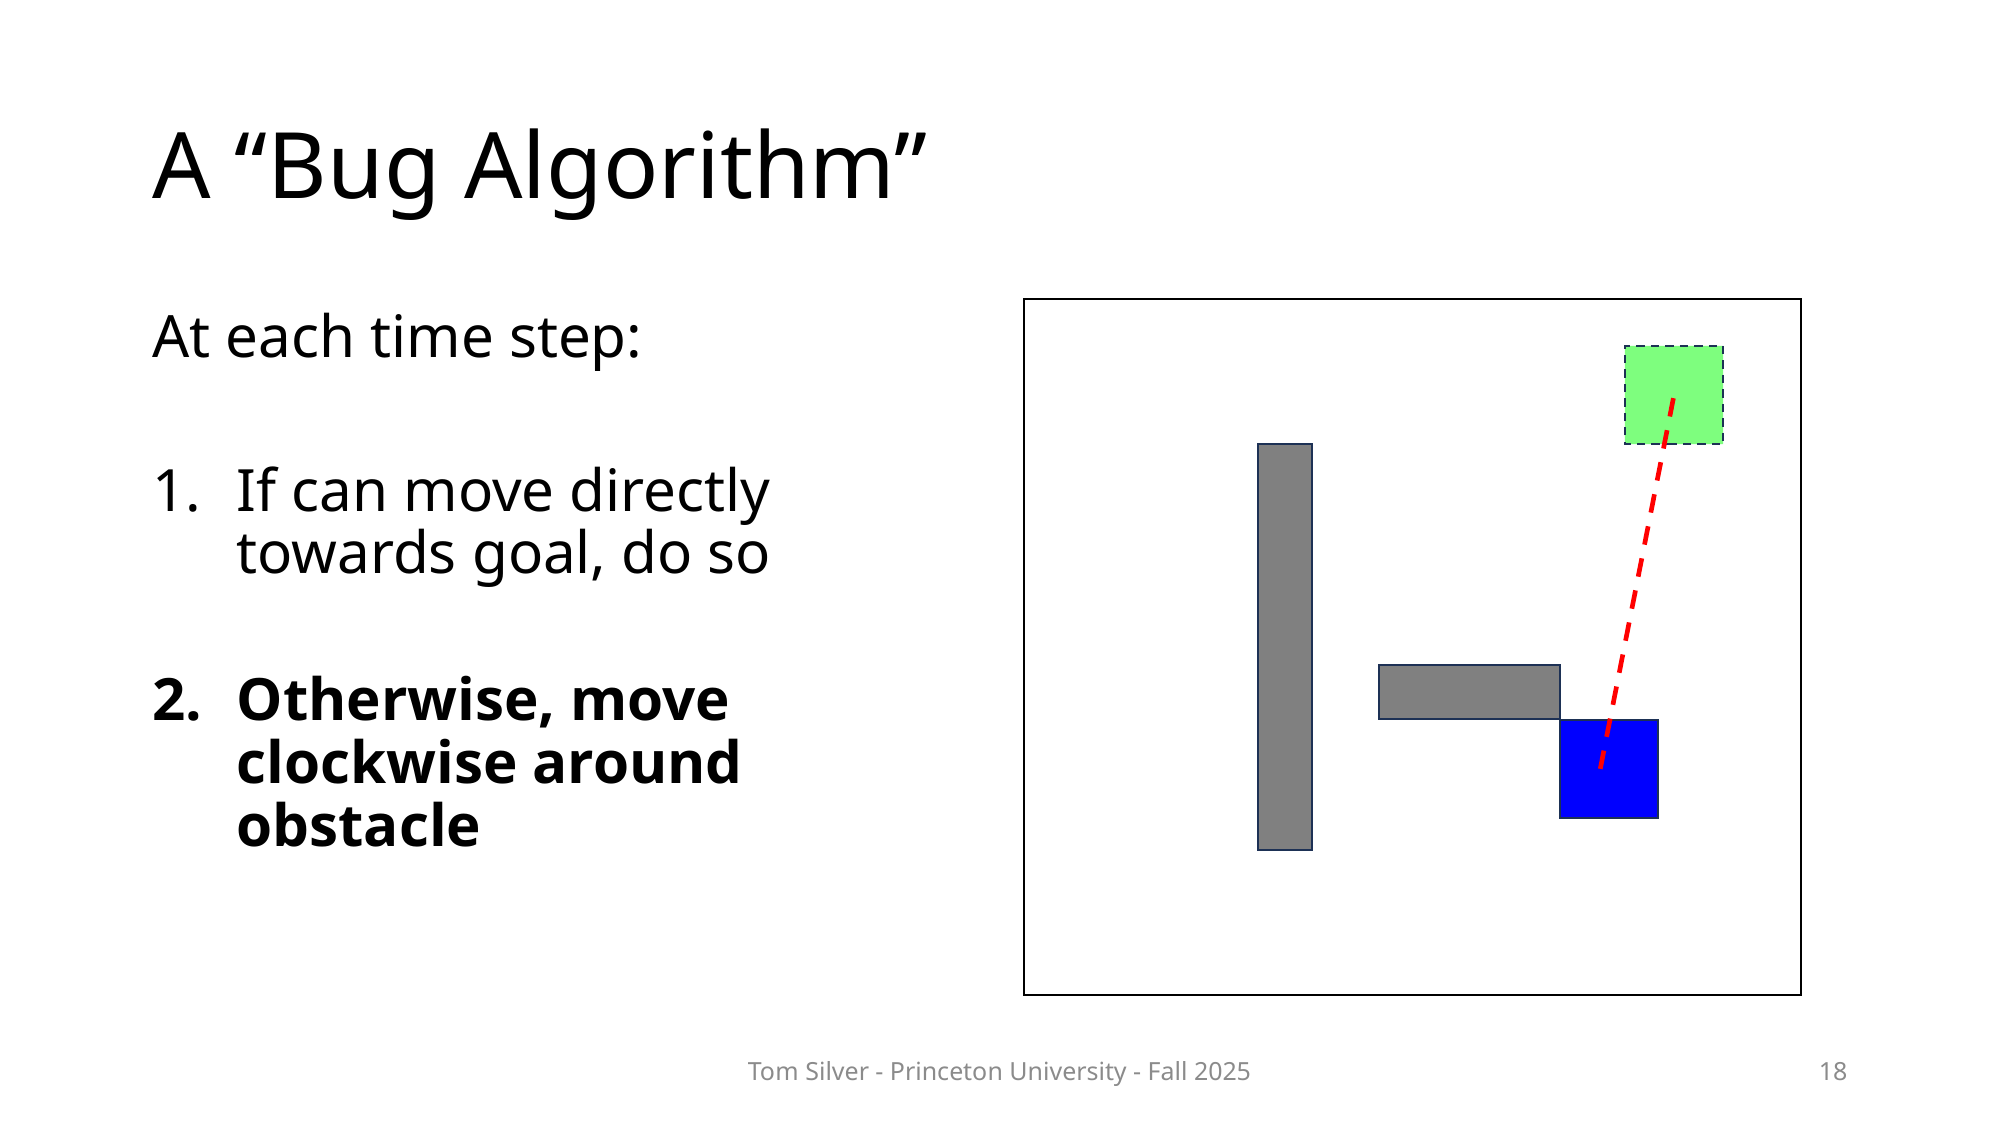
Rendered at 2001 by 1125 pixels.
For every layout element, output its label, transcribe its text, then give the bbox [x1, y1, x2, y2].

text_box [1378, 664, 1561, 720]
footer Tom Silver - Princeton University - Fall 2025 [662, 1042, 1338, 1103]
text_box [1023, 298, 1802, 996]
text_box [1600, 395, 1675, 769]
text_box [1624, 345, 1724, 445]
list At each time step: If can move directly towards goal, do so Otherwise, move clockwise around obstacle [137, 299, 947, 1014]
slide_number 18 [1412, 1042, 1863, 1103]
text_box [1257, 443, 1313, 851]
text_box [1559, 719, 1659, 819]
title A “Bug Algorithm” [137, 59, 1863, 278]
